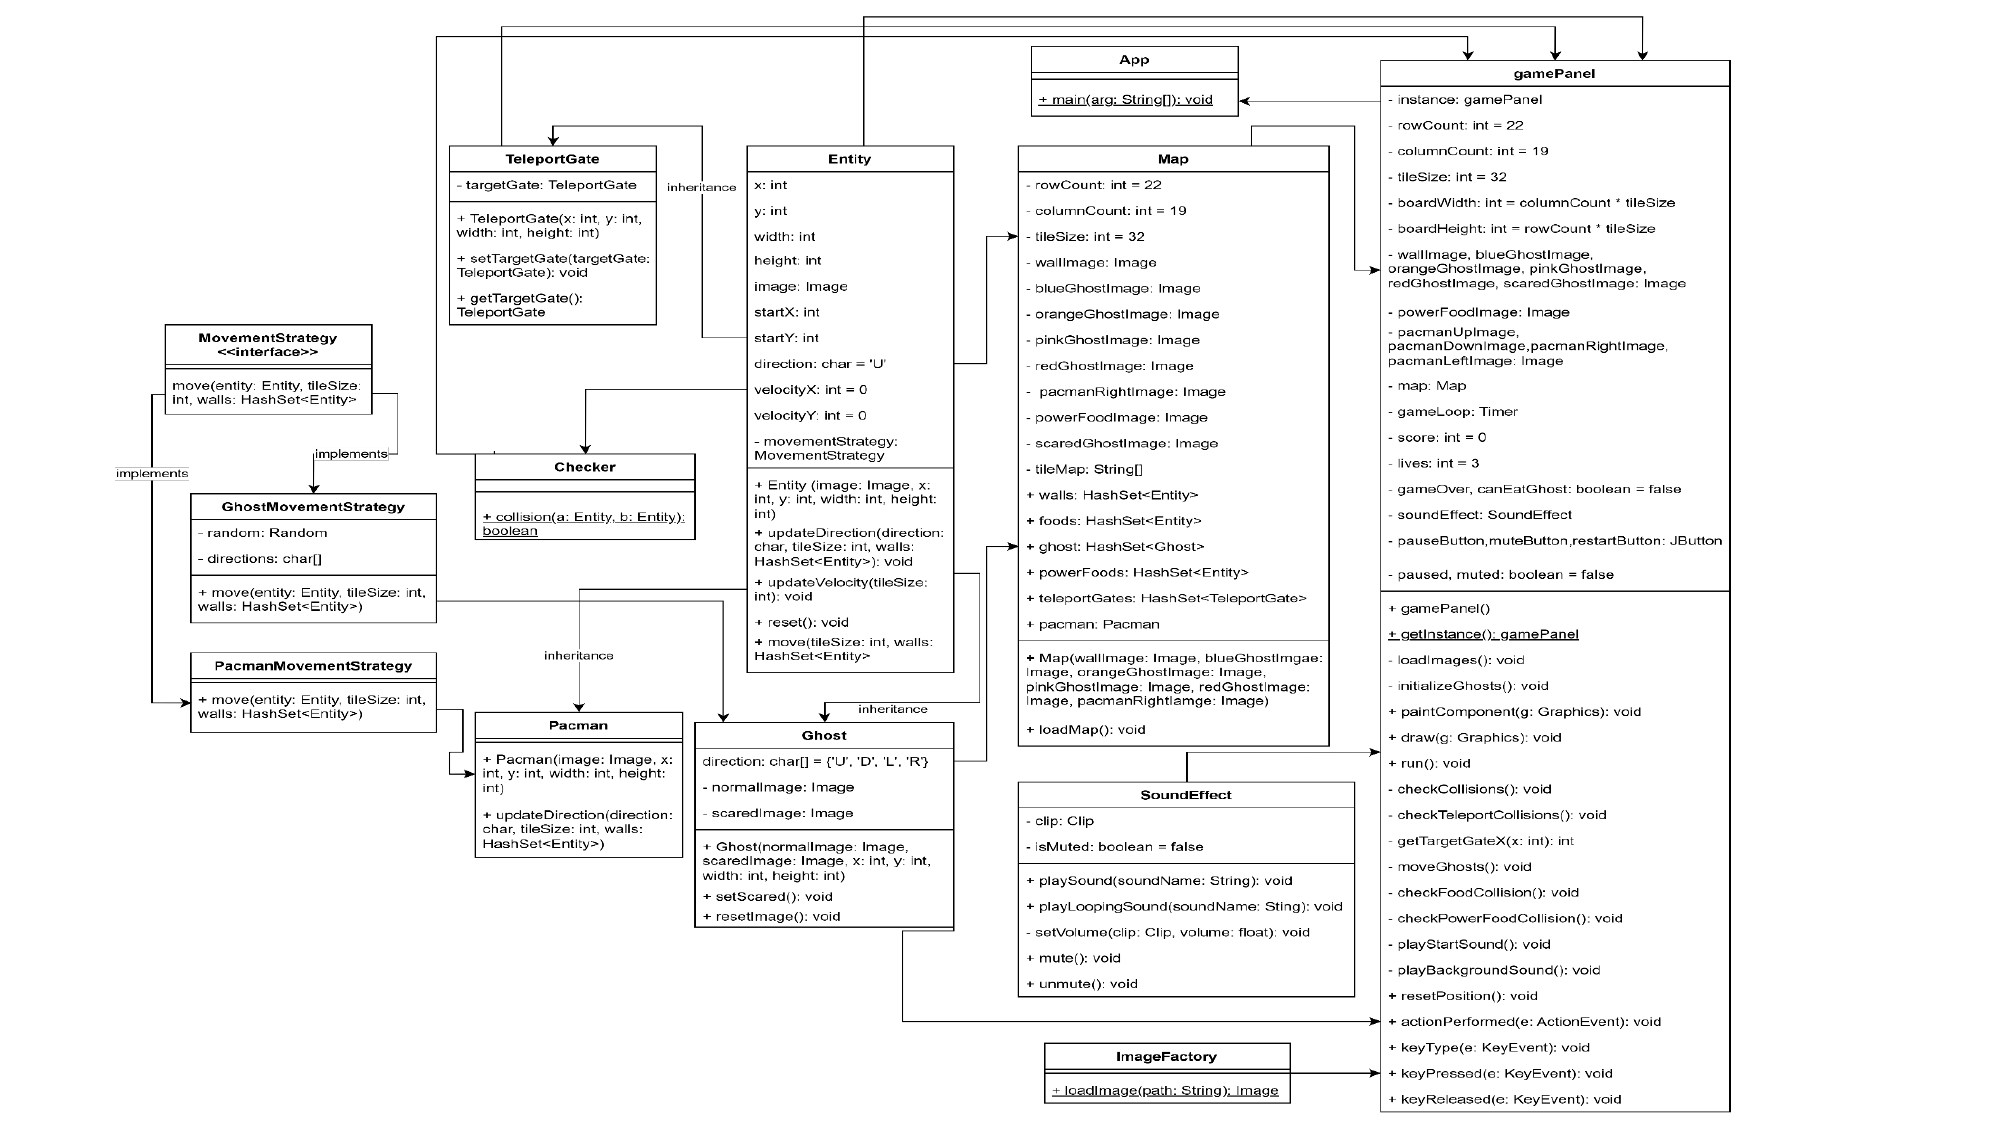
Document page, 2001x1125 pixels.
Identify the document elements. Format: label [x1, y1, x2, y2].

picture [102, 0, 1743, 1125]
